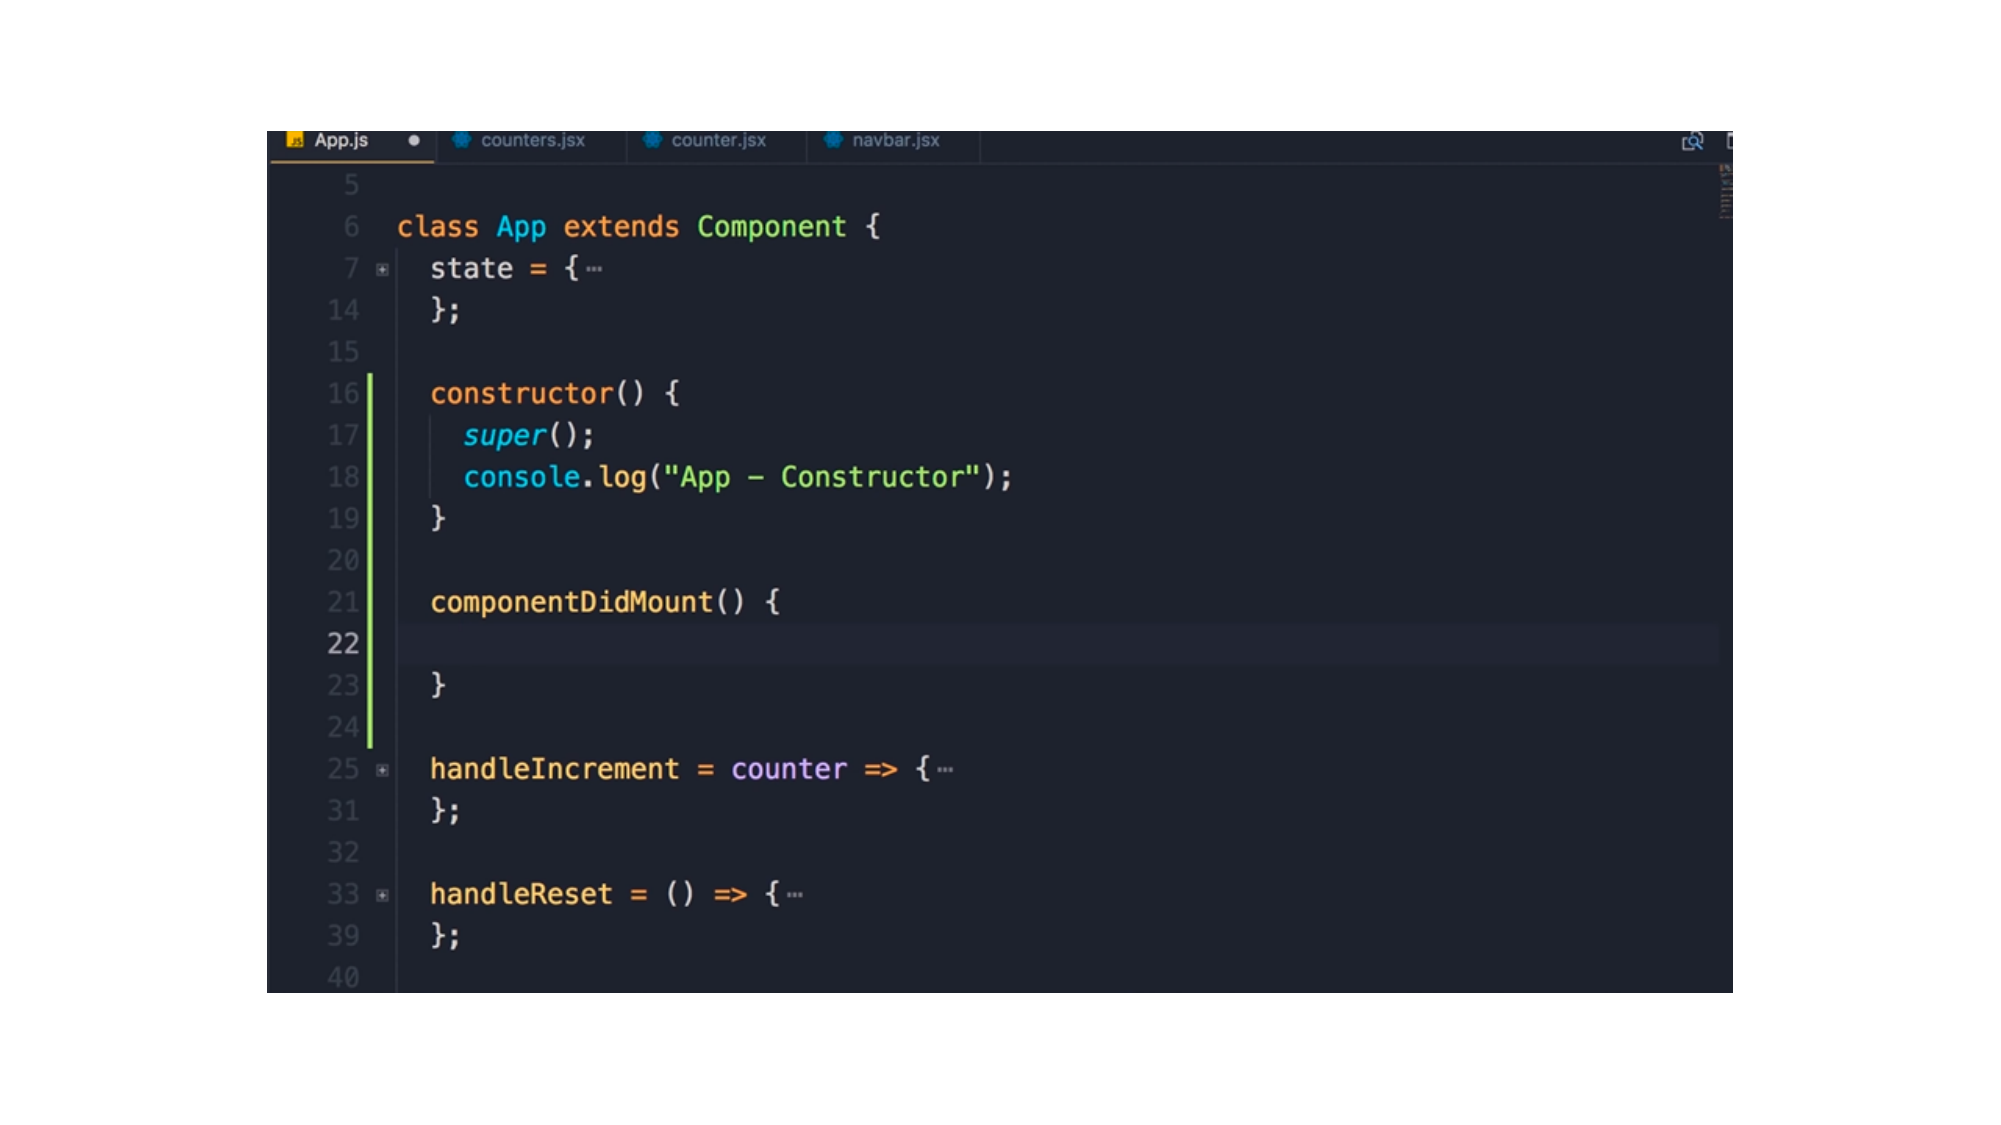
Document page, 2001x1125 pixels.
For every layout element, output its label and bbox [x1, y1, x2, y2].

picture [457, 134, 466, 143]
picture [829, 134, 838, 143]
picture [267, 131, 1733, 993]
picture [648, 134, 657, 143]
